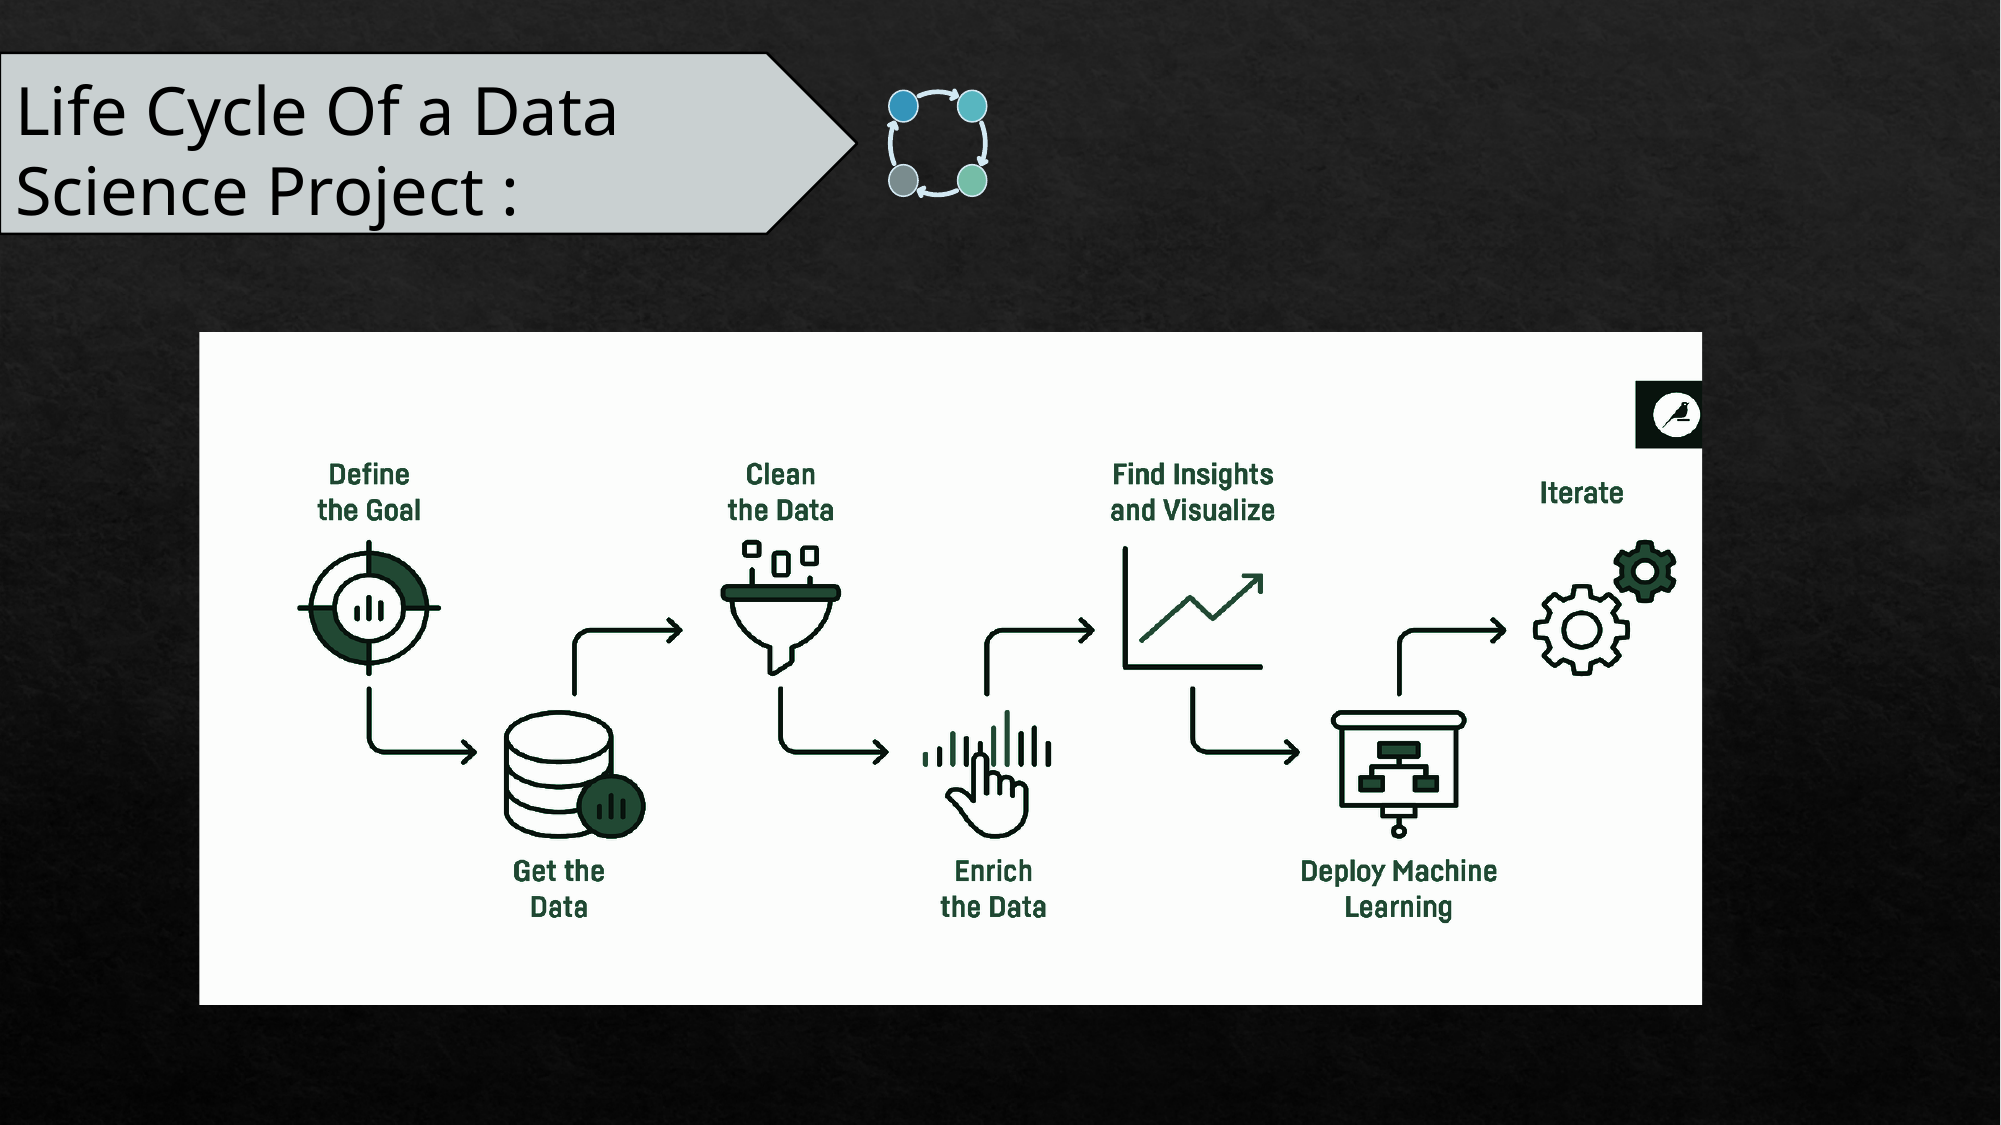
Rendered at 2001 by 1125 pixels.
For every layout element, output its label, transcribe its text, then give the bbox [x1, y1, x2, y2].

text_box Life Cycle Of a Data Science Project : [0, 52, 858, 234]
picture [0, 0, 2001, 1125]
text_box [888, 90, 987, 197]
